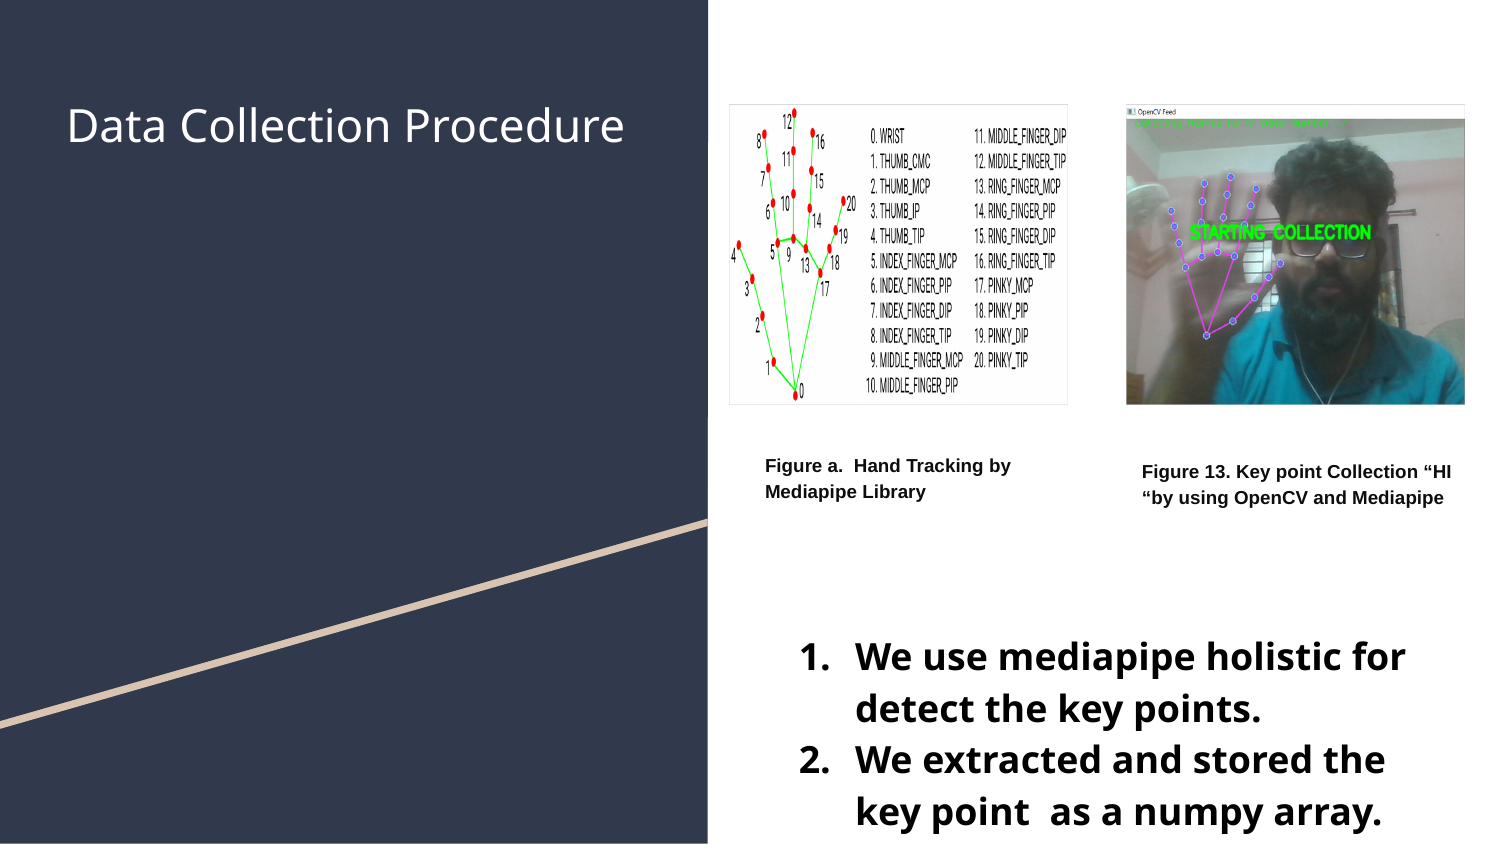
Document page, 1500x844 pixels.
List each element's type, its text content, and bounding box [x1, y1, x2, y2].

text_box Figure 13. Key point Collection “HI “by using OpenCV and Mediapipe [1126, 441, 1483, 584]
title Data Collection Procedure [51, 82, 707, 494]
text_box Figure a. Hand Tracking by Mediapipe Library [750, 435, 1084, 578]
text_box We use mediapipe holistic for detect the key points. We extracted and stored the key point as a numpy array. [765, 611, 1449, 844]
picture [728, 104, 1068, 405]
picture [1126, 104, 1466, 405]
